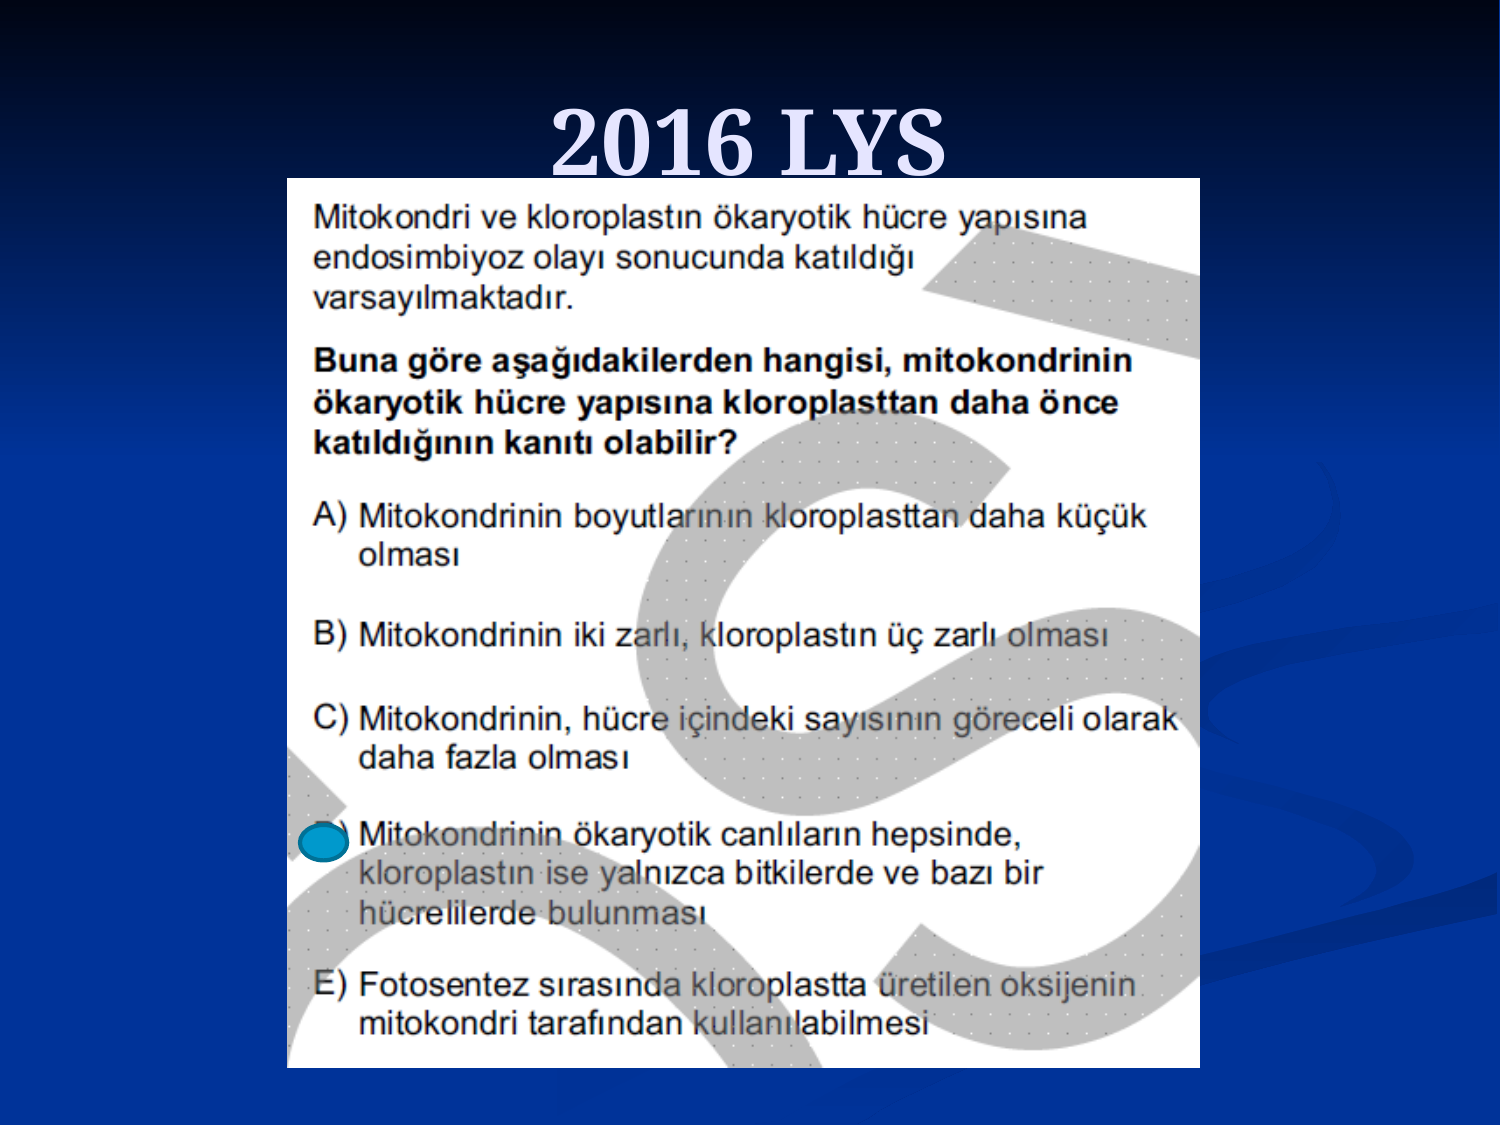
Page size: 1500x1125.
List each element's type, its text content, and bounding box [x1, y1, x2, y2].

title 2016 LYS [74, 44, 1426, 233]
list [287, 177, 1201, 1069]
